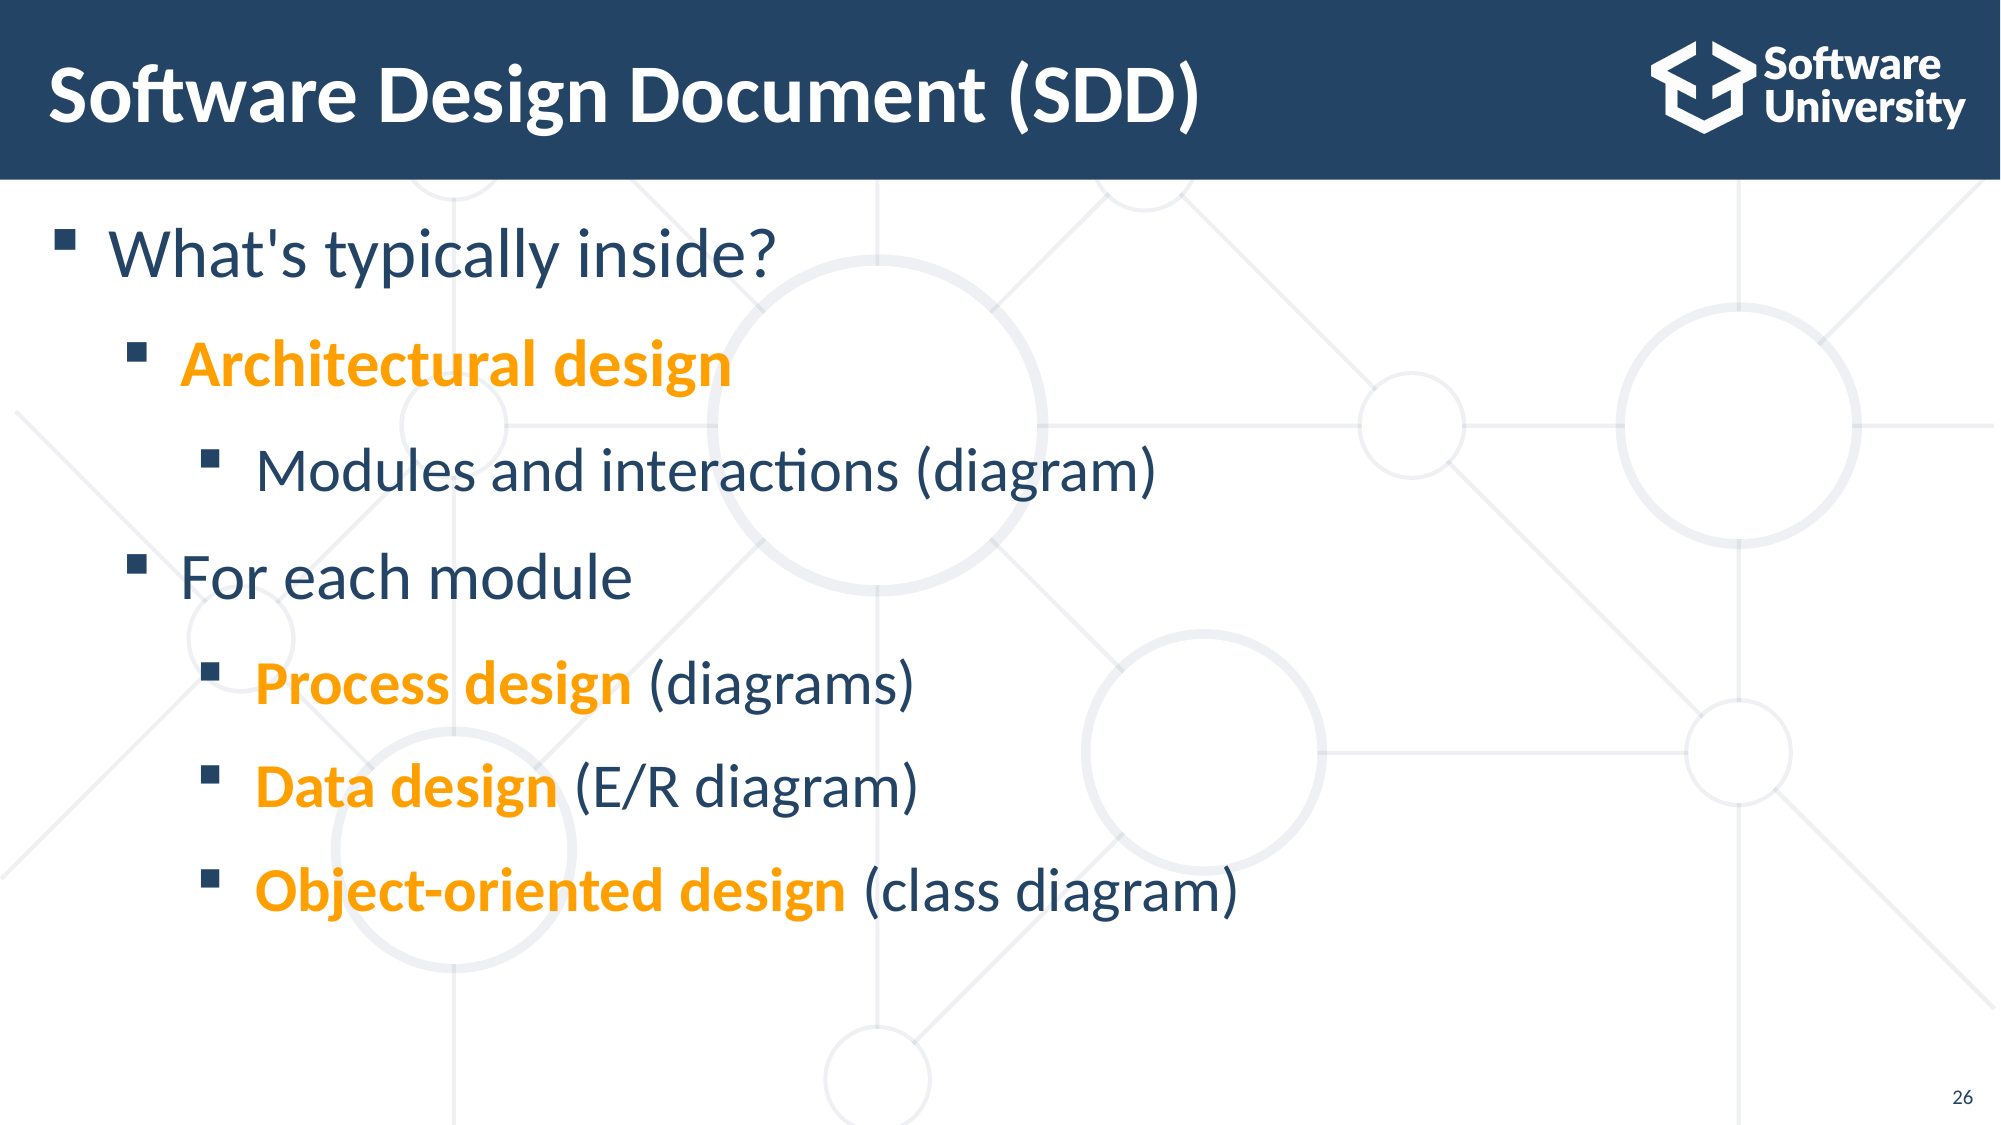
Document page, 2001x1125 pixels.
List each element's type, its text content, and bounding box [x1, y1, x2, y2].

title Software Design Document (SDD) [31, 16, 1625, 162]
list What's typically inside? Architectural design Modules and interactions (diagram) For each module Process design (diagrams) Data design (E/R diagram) Object-oriented design (class diagram) [31, 196, 1970, 1104]
slide_number 26 [1928, 1067, 1989, 1117]
picture [1651, 41, 1966, 134]
